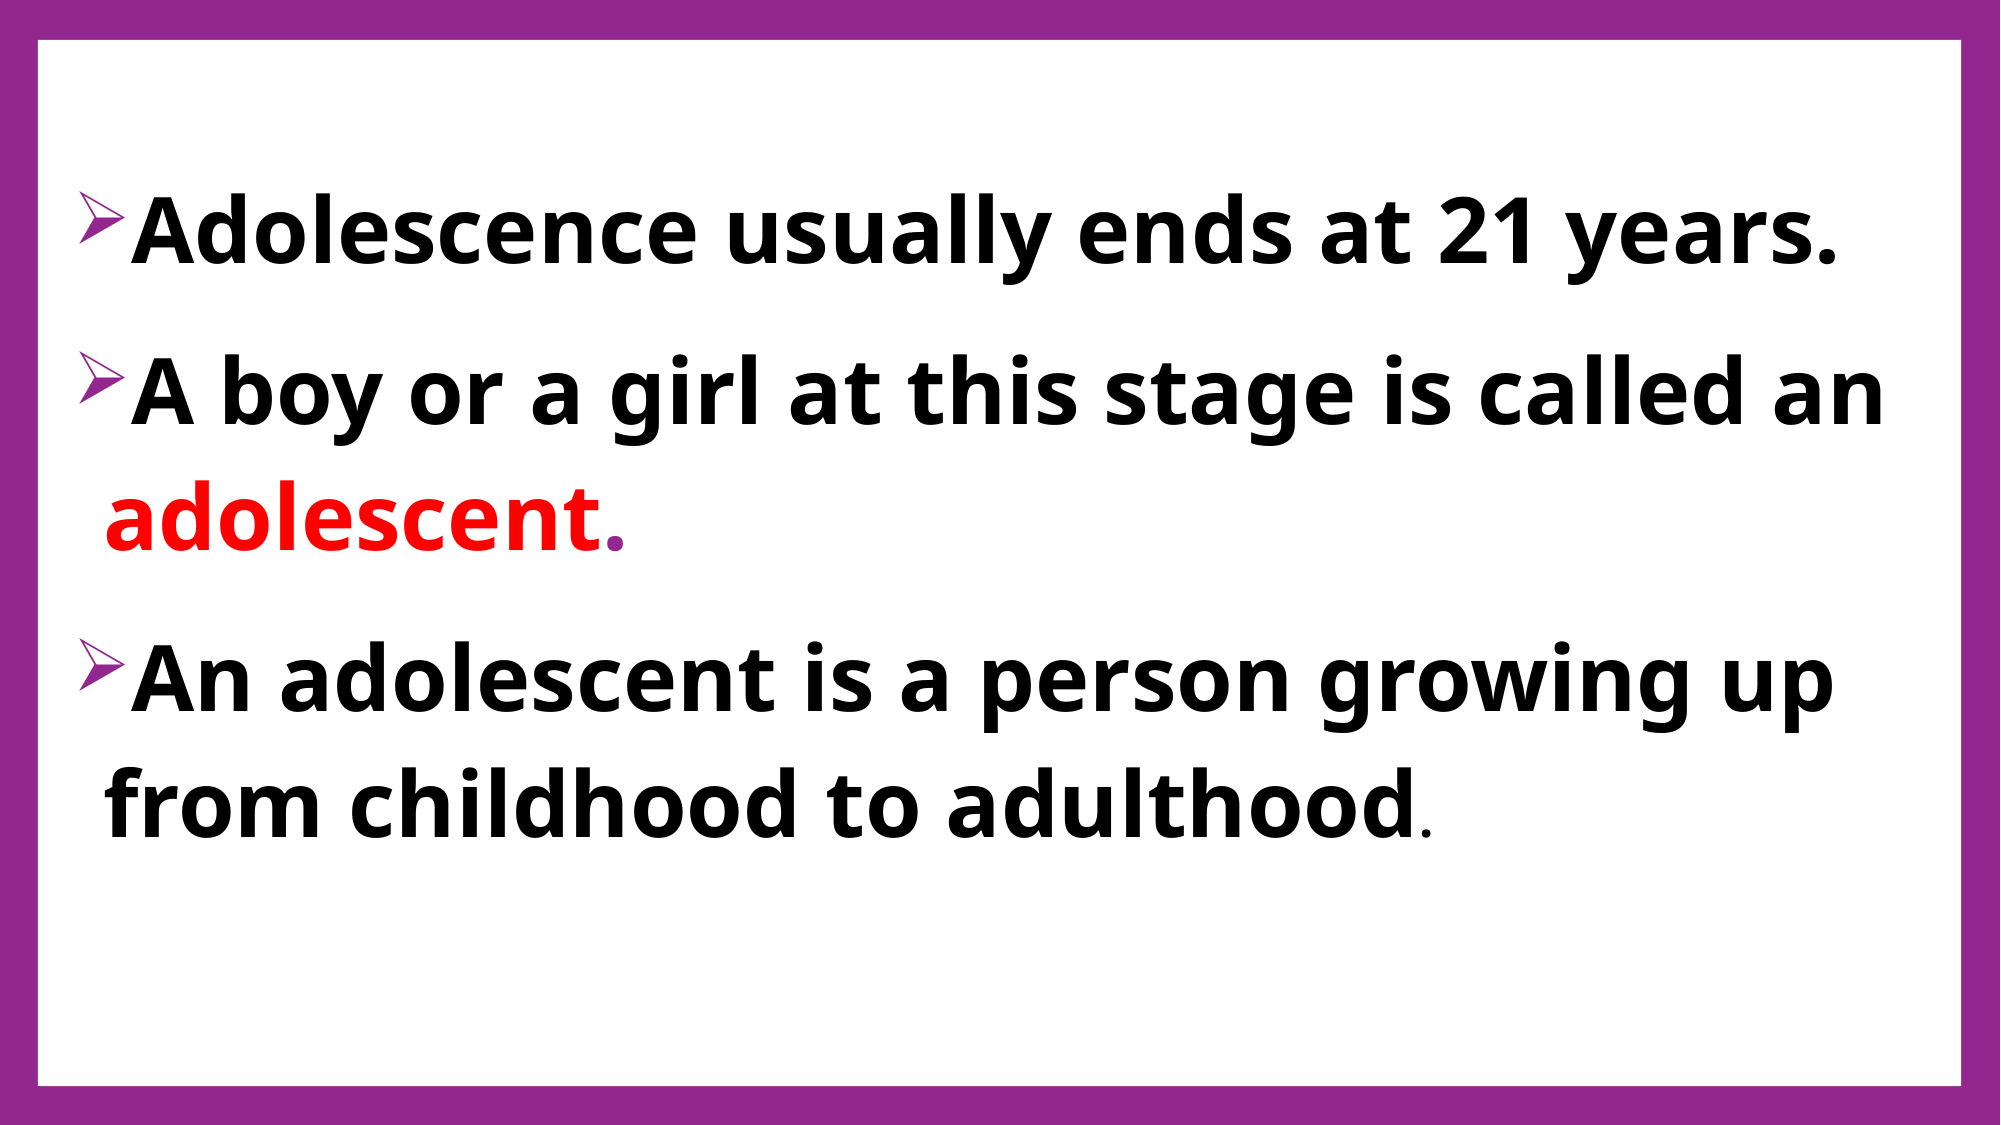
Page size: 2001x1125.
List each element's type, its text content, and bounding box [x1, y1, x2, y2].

list Adolescence usually ends at 21 years. A boy or a girl at this stage is called an adolescent. An adolescent is a person growing up from childhood to adulthood. [50, 54, 1943, 987]
